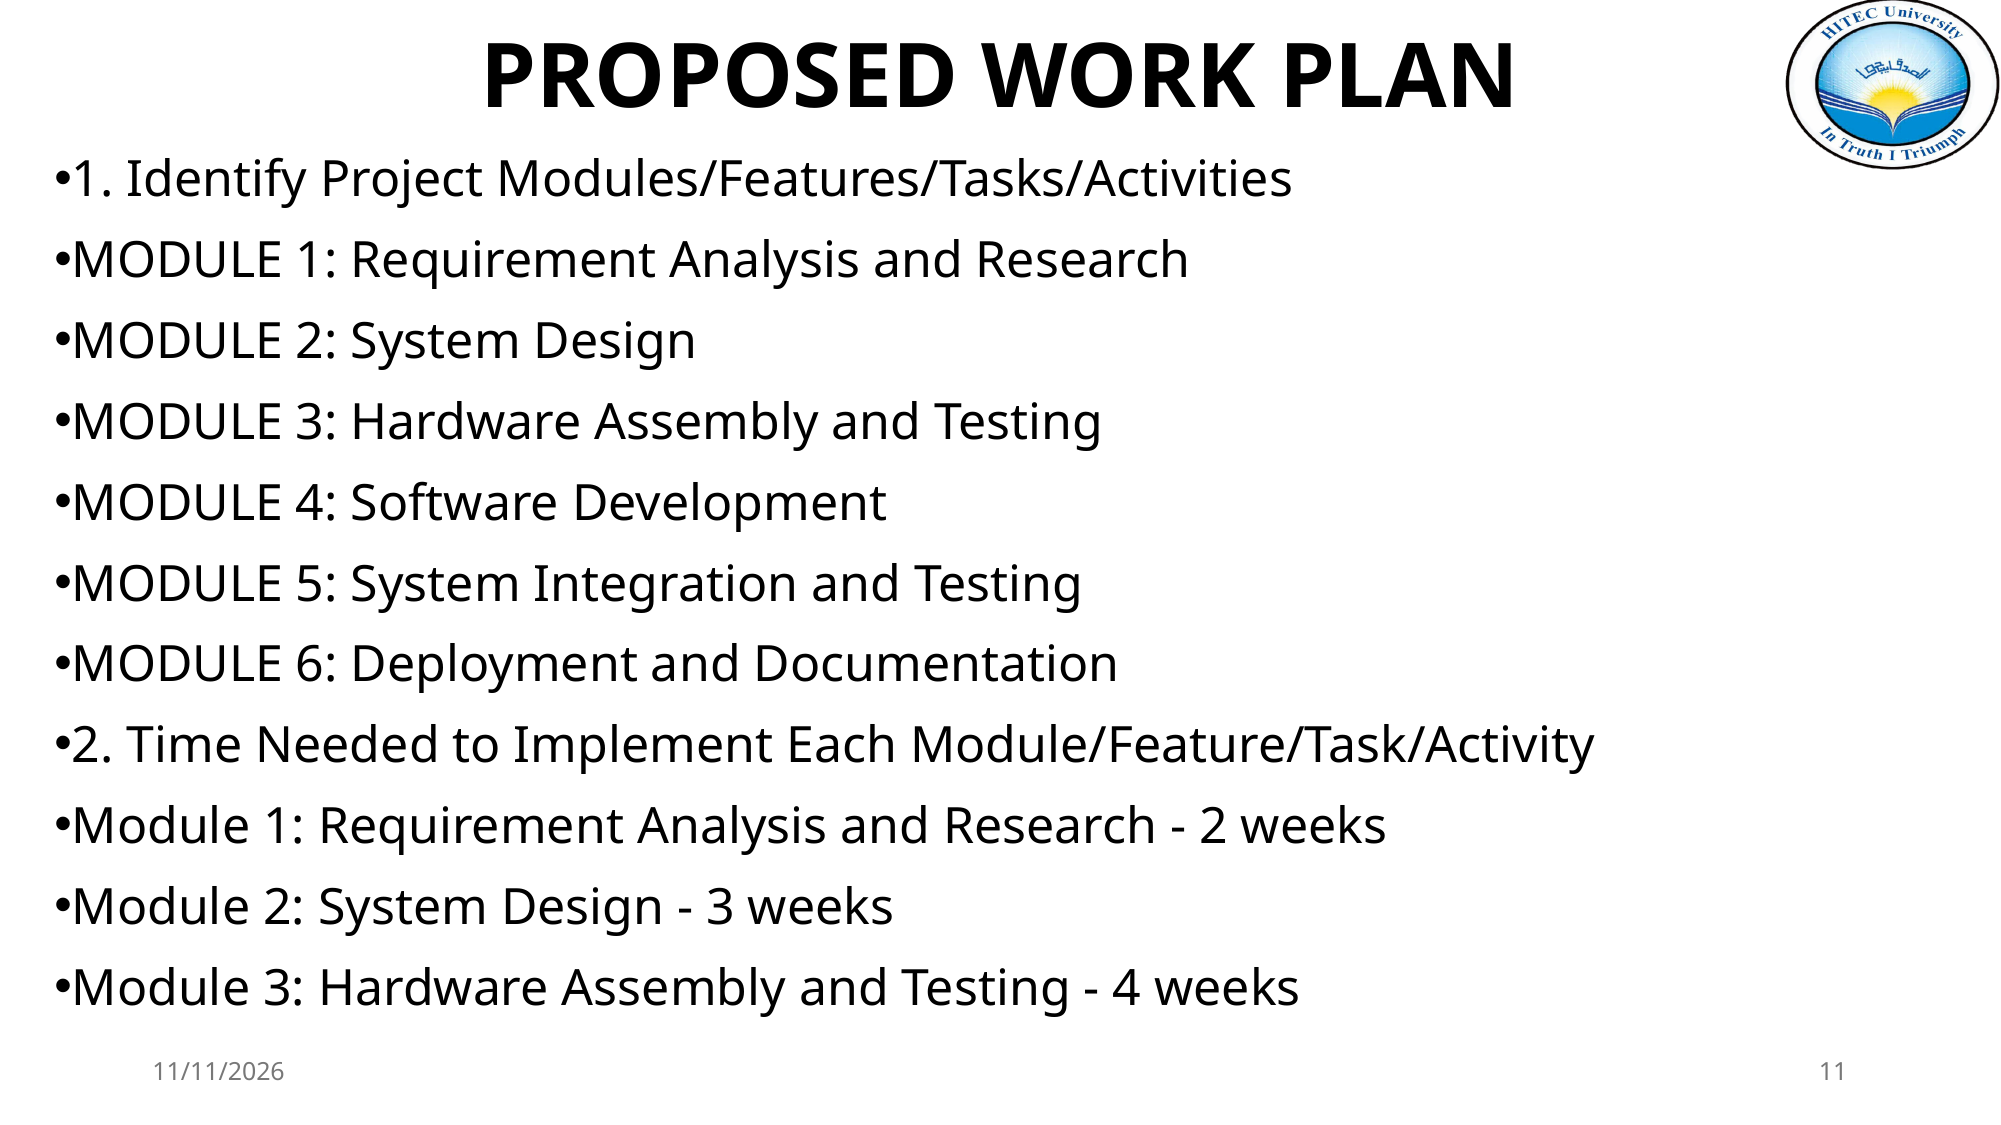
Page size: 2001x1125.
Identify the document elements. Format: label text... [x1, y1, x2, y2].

picture [1784, 0, 2000, 170]
title PROPOSED WORK PLAN [137, 22, 1784, 135]
slide_number 11 [1412, 1042, 1863, 1103]
slide_number 02-Sep-24 [137, 1042, 588, 1103]
list 1. Identify Project Modules/Features/Tasks/Activities MODULE 1: Requirement Analysis and Research MODULE 2: System Design MODULE 3: Hardware Assembly and Testing MODULE 4: Software Development MODULE 5: System Integration and Testing MODULE 6: Deployment and Documentation 2. Time Needed to Implement Each Module/Feature/Task/Activity Module 1: Requirement Analysis and Research - 2 weeks Module 2: System Design - 3 weeks Module 3: Hardware Assembly and Testing - 4 weeks [39, 135, 1974, 1069]
